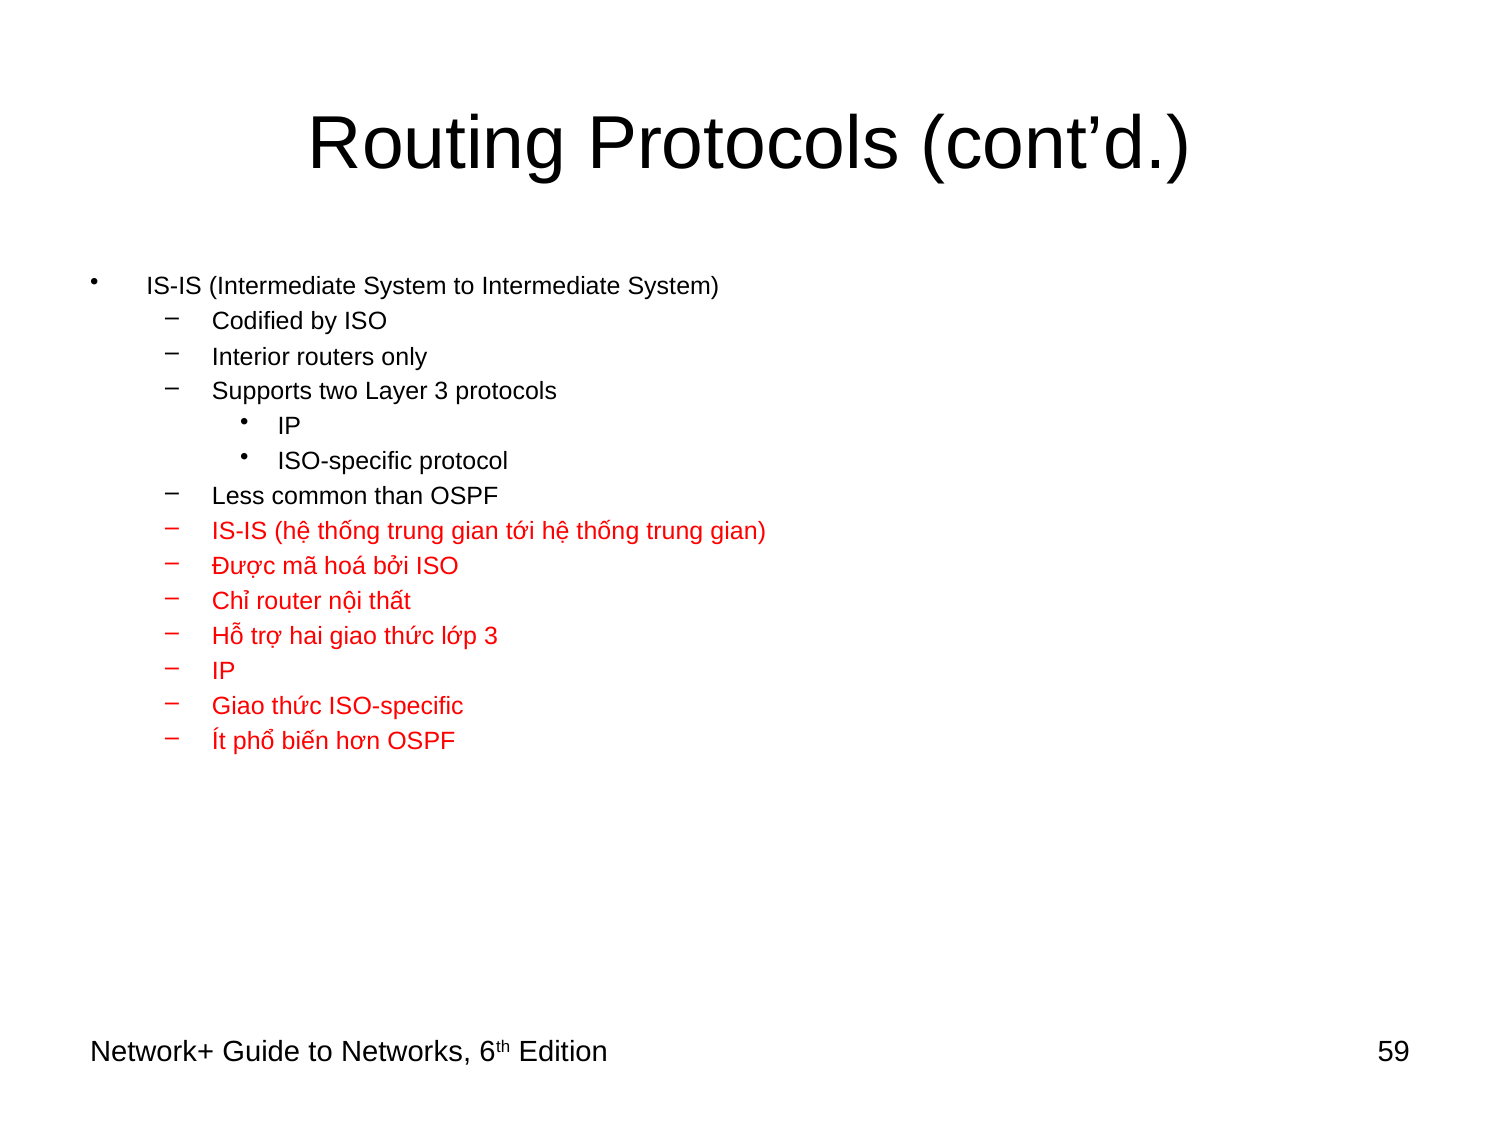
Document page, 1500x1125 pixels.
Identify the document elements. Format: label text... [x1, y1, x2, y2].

slide_number 59 [1074, 1024, 1426, 1103]
footer Network+ Guide to Networks, 6th Edition [74, 1024, 988, 1103]
list IS-IS (Intermediate System to Intermediate System) Codified by ISO Interior routers only Supports two Layer 3 protocols IP ISO-specific protocol Less common than OSPF IS-IS (hệ thống trung gian tới hệ thống trung gian) Được mã hoá bởi ISO Chỉ router nội thất Hỗ trợ hai giao thức lớp 3 IP Giao thức ISO-specific Ít phổ biến hơn OSPF [75, 262, 1425, 1005]
title Routing Protocols (cont’d.) [75, 45, 1425, 233]
